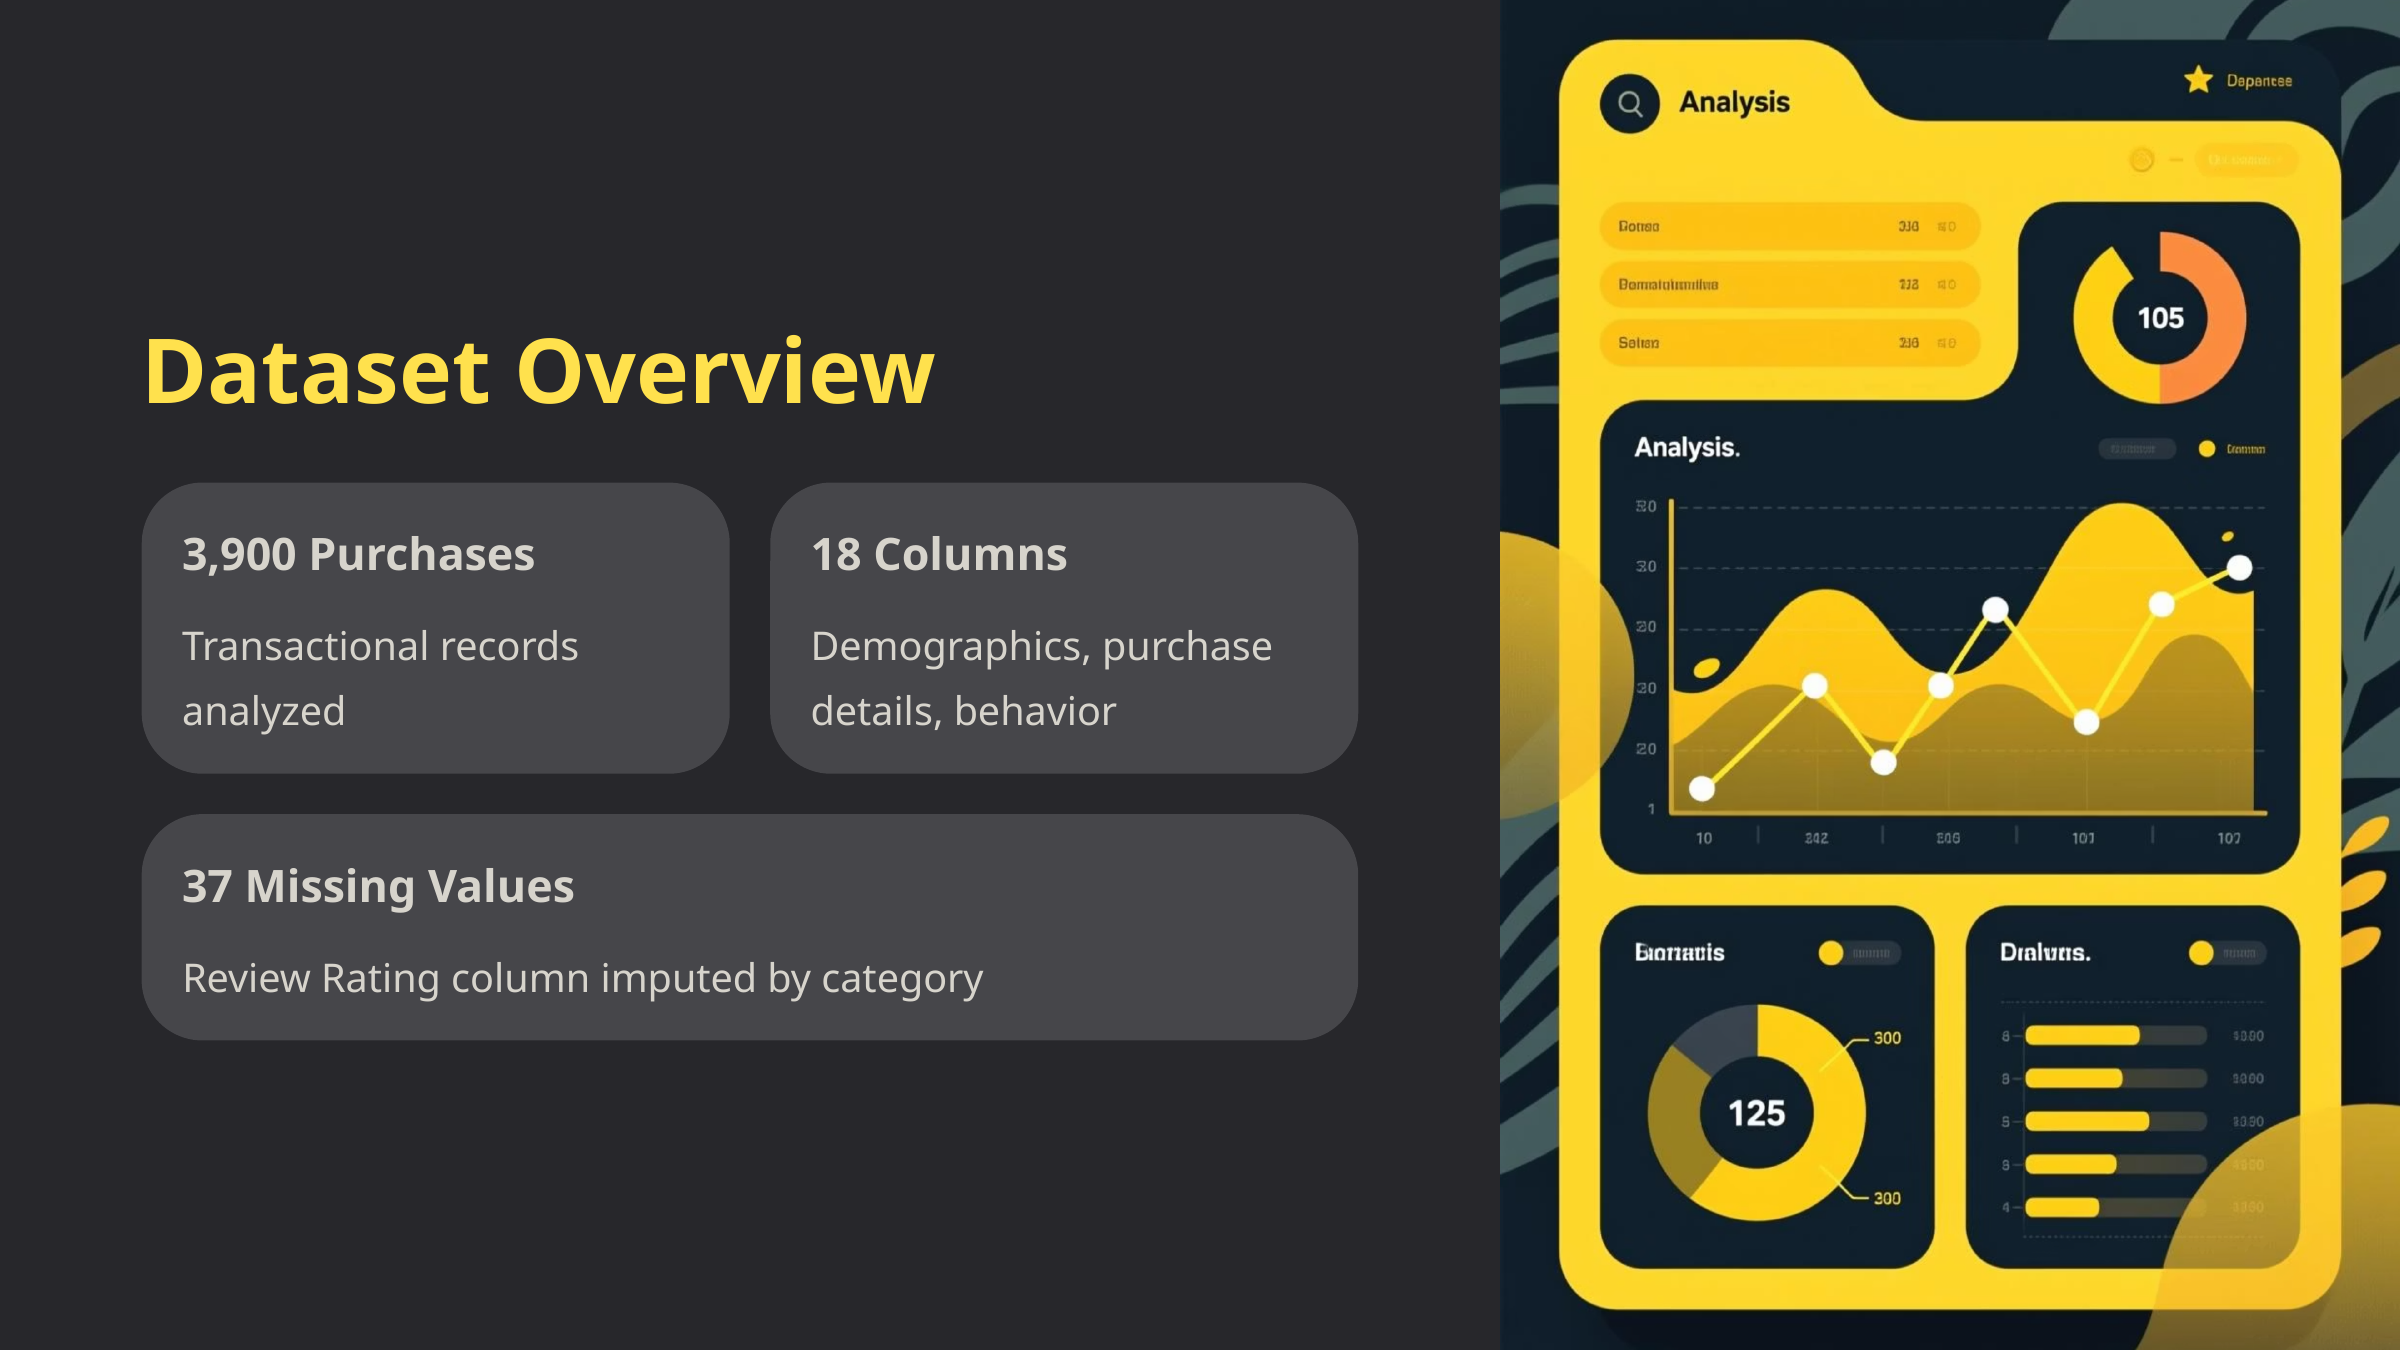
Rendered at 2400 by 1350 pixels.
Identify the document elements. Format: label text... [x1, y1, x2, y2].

text_box Review Rating column imputed by category [182, 935, 1318, 1001]
picture [1499, 0, 2400, 1350]
text_box 3,900 Purchases [182, 523, 633, 580]
text_box [770, 482, 1359, 774]
text_box Demographics, purchase details, behavior [810, 603, 1318, 734]
text_box Dataset Overview [141, 309, 1042, 422]
text_box [141, 482, 730, 774]
text_box 18 Columns [810, 523, 1261, 580]
text_box 37 Missing Values [182, 854, 633, 911]
text_box Transactional records analyzed [182, 603, 690, 734]
text_box [141, 814, 1359, 1041]
